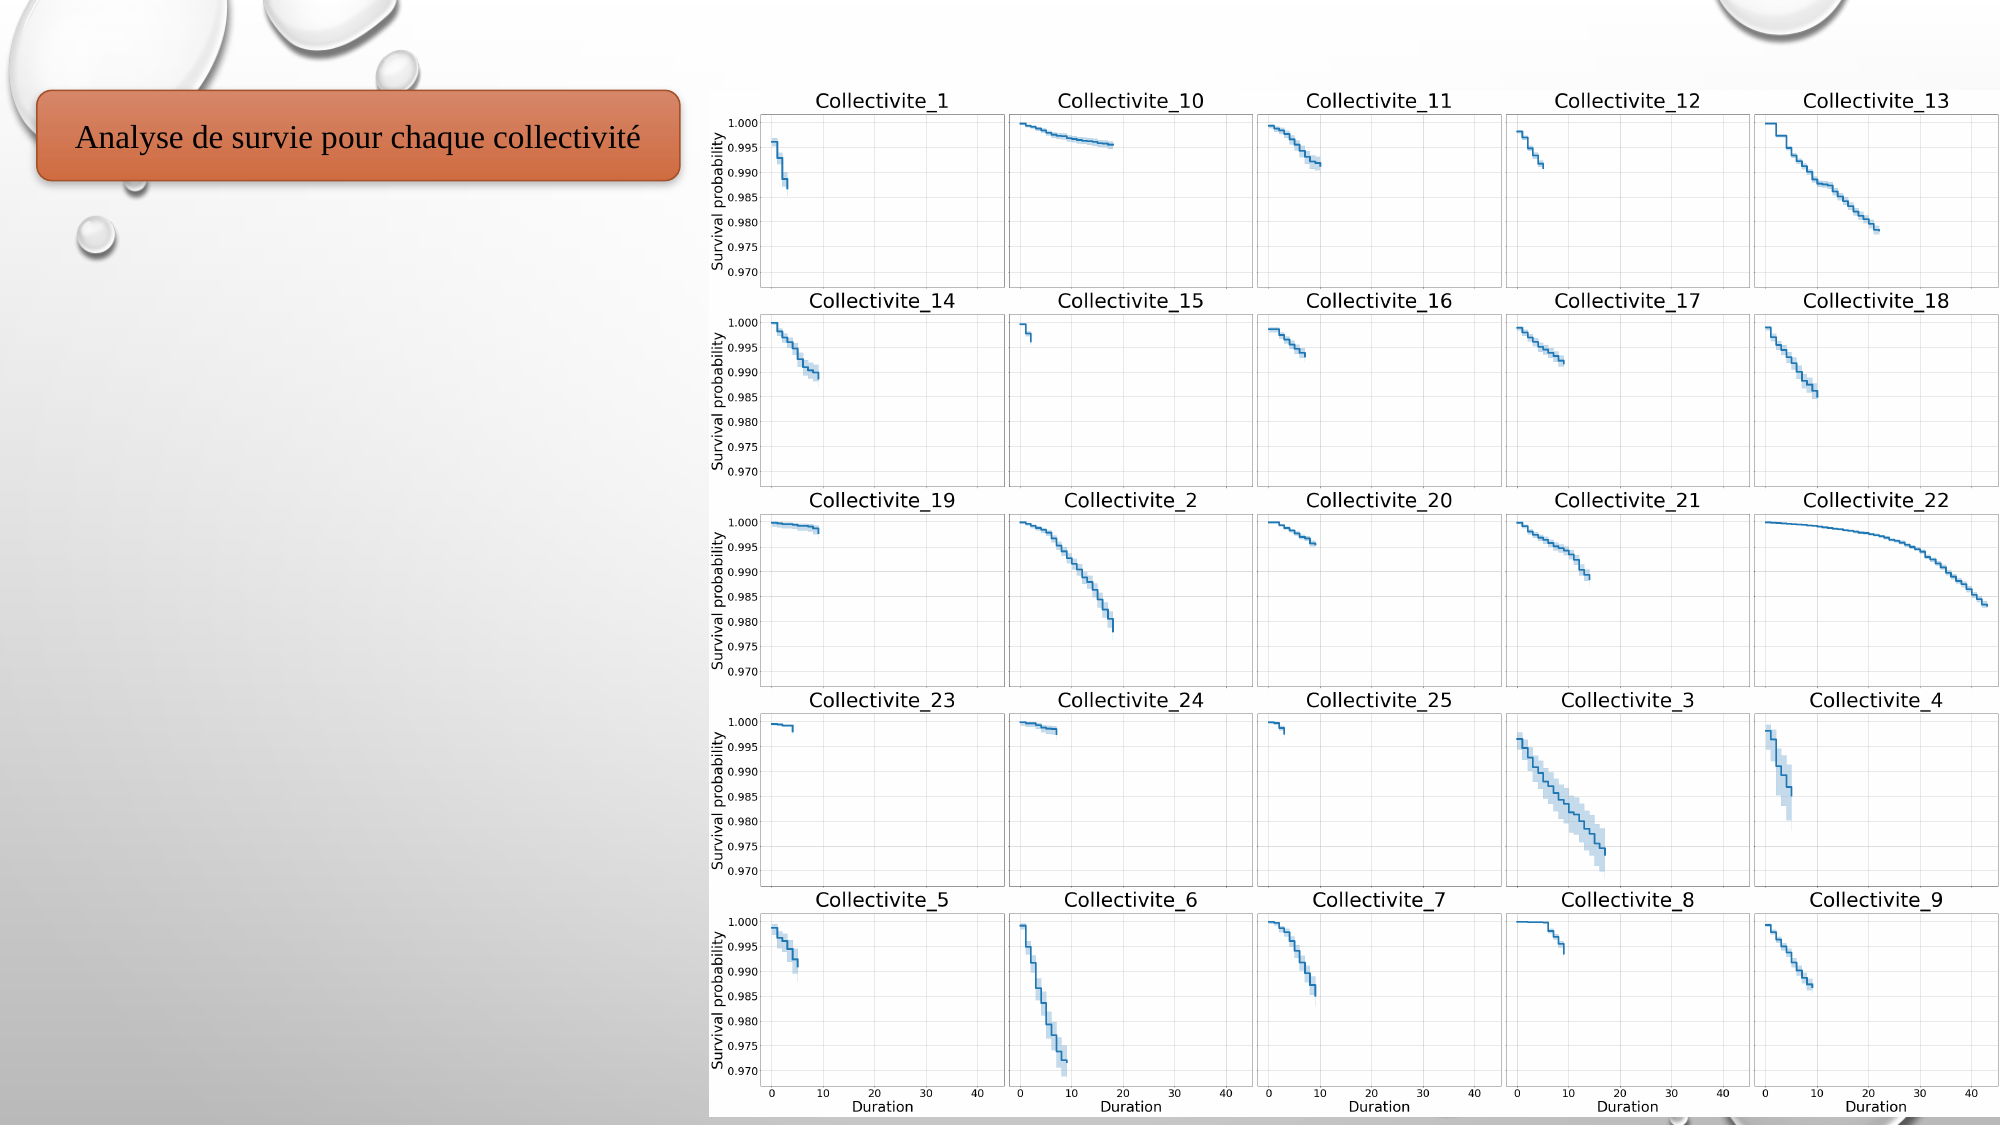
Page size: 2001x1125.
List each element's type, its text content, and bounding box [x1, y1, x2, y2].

text_box Analyse de survie pour chaque collectivité [36, 89, 681, 182]
picture [0, 0, 2000, 1125]
